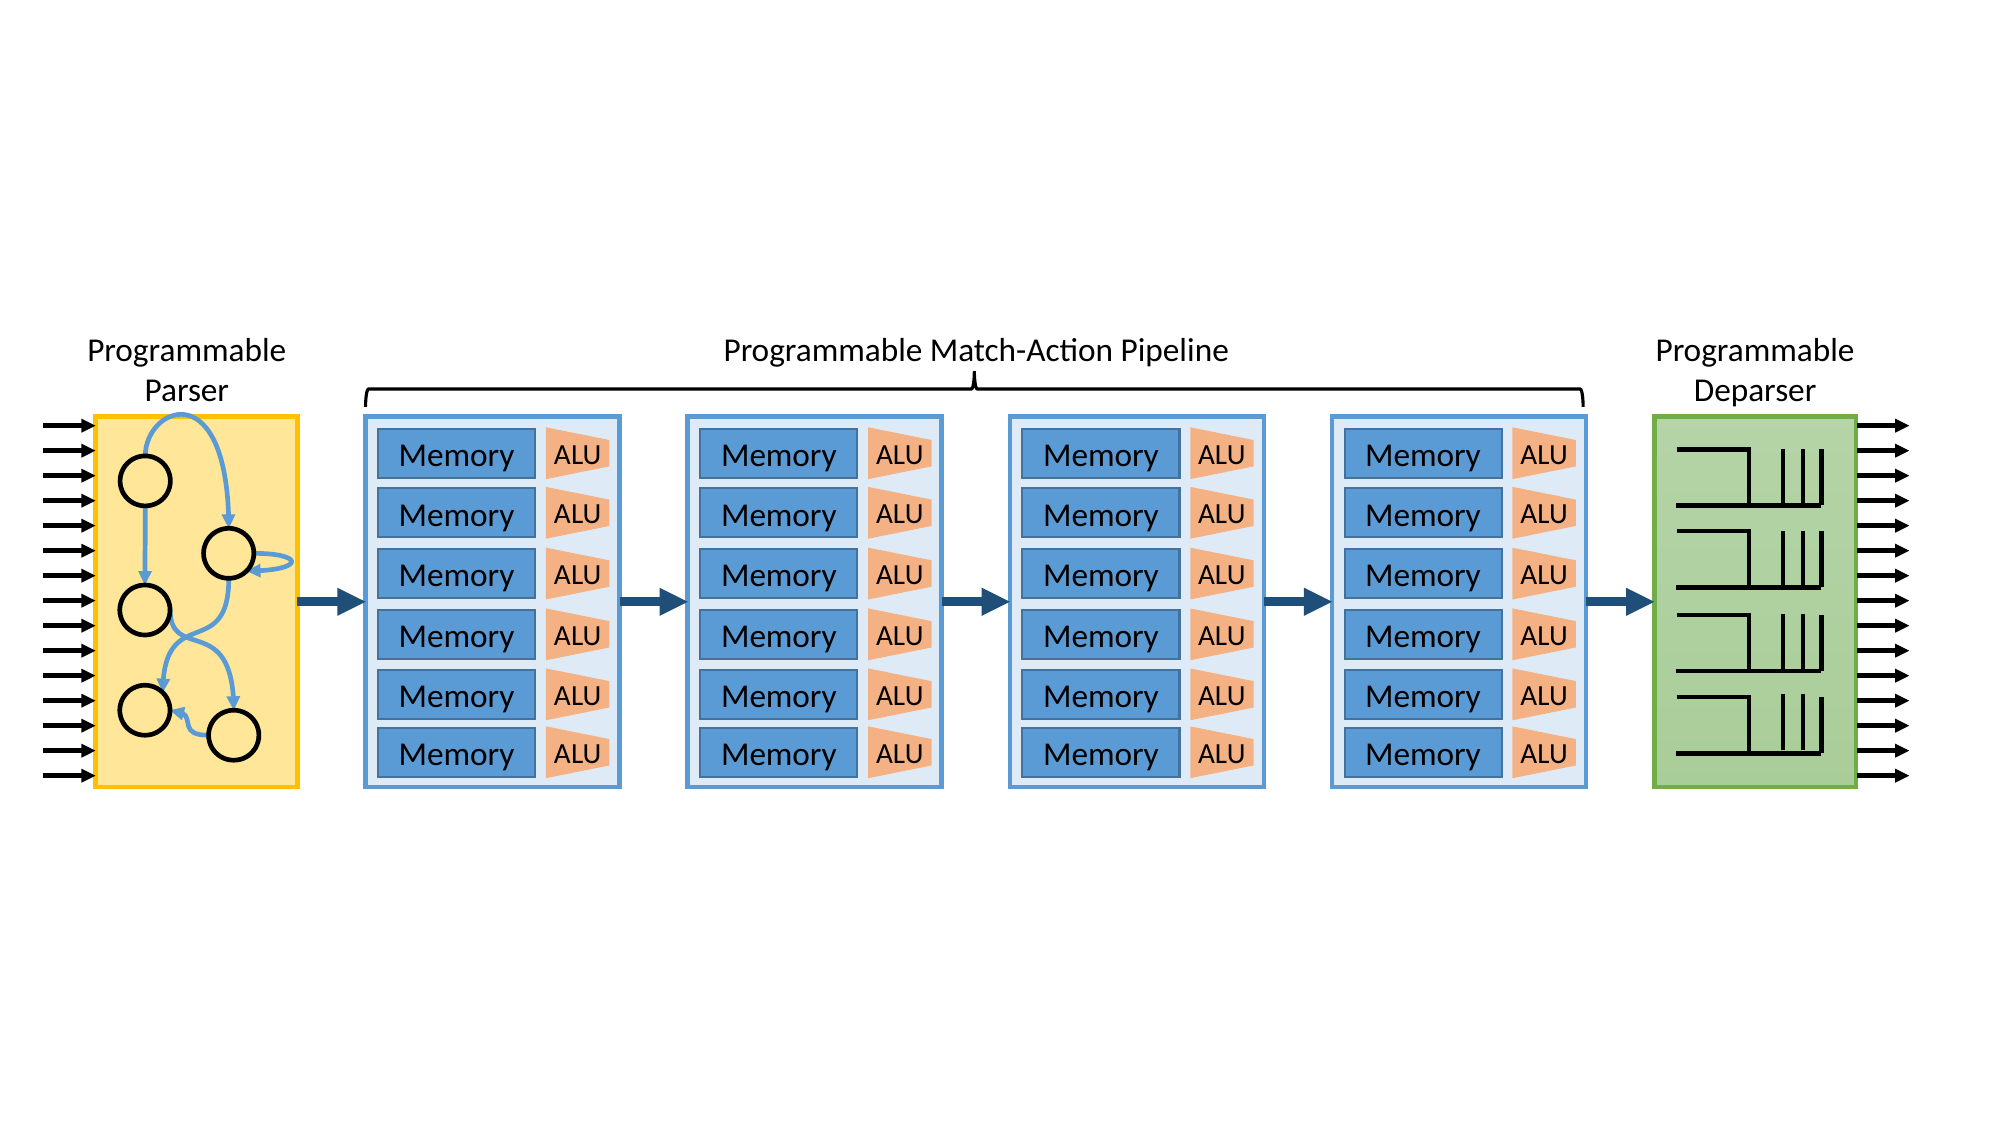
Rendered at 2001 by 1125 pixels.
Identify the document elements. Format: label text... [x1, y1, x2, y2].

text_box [43, 425, 96, 776]
text_box [365, 376, 1584, 407]
text_box Programmable Deparser [1640, 320, 1870, 416]
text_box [1332, 416, 1587, 787]
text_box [95, 416, 298, 787]
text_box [1009, 416, 1264, 787]
text_box Programmable Parser [72, 320, 302, 416]
text_box Programmable Match-Action Pipeline [708, 320, 1245, 376]
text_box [365, 416, 620, 787]
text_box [1654, 416, 1857, 787]
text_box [1856, 425, 1910, 776]
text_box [687, 416, 942, 787]
